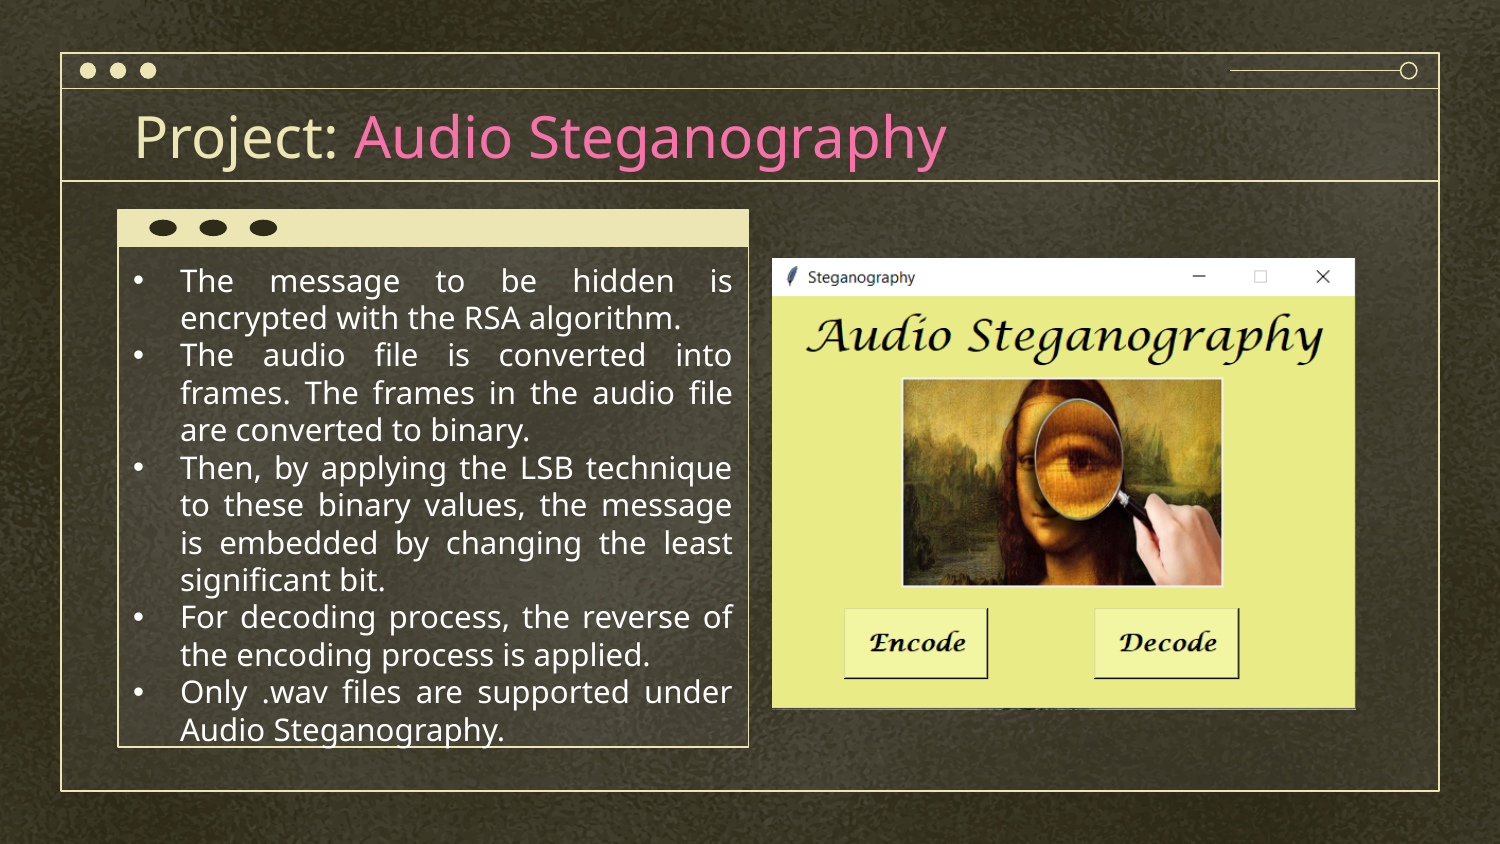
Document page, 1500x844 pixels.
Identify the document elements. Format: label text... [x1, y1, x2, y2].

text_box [117, 209, 749, 246]
picture [771, 257, 1356, 710]
title Project: Audio Steganography [118, 88, 1382, 182]
subtitle The message to be hidden is encrypted with the RSA algorithm. The audio file is converted into frames. The frames in the audio file are converted to binary. Then, by applying the LSB technique to these binary values, the message is embedded by changing the least significant bit. For decoding process, the reverse of the encoding process is applied. Only .wav files are supported under Audio Steganography. [117, 253, 749, 748]
